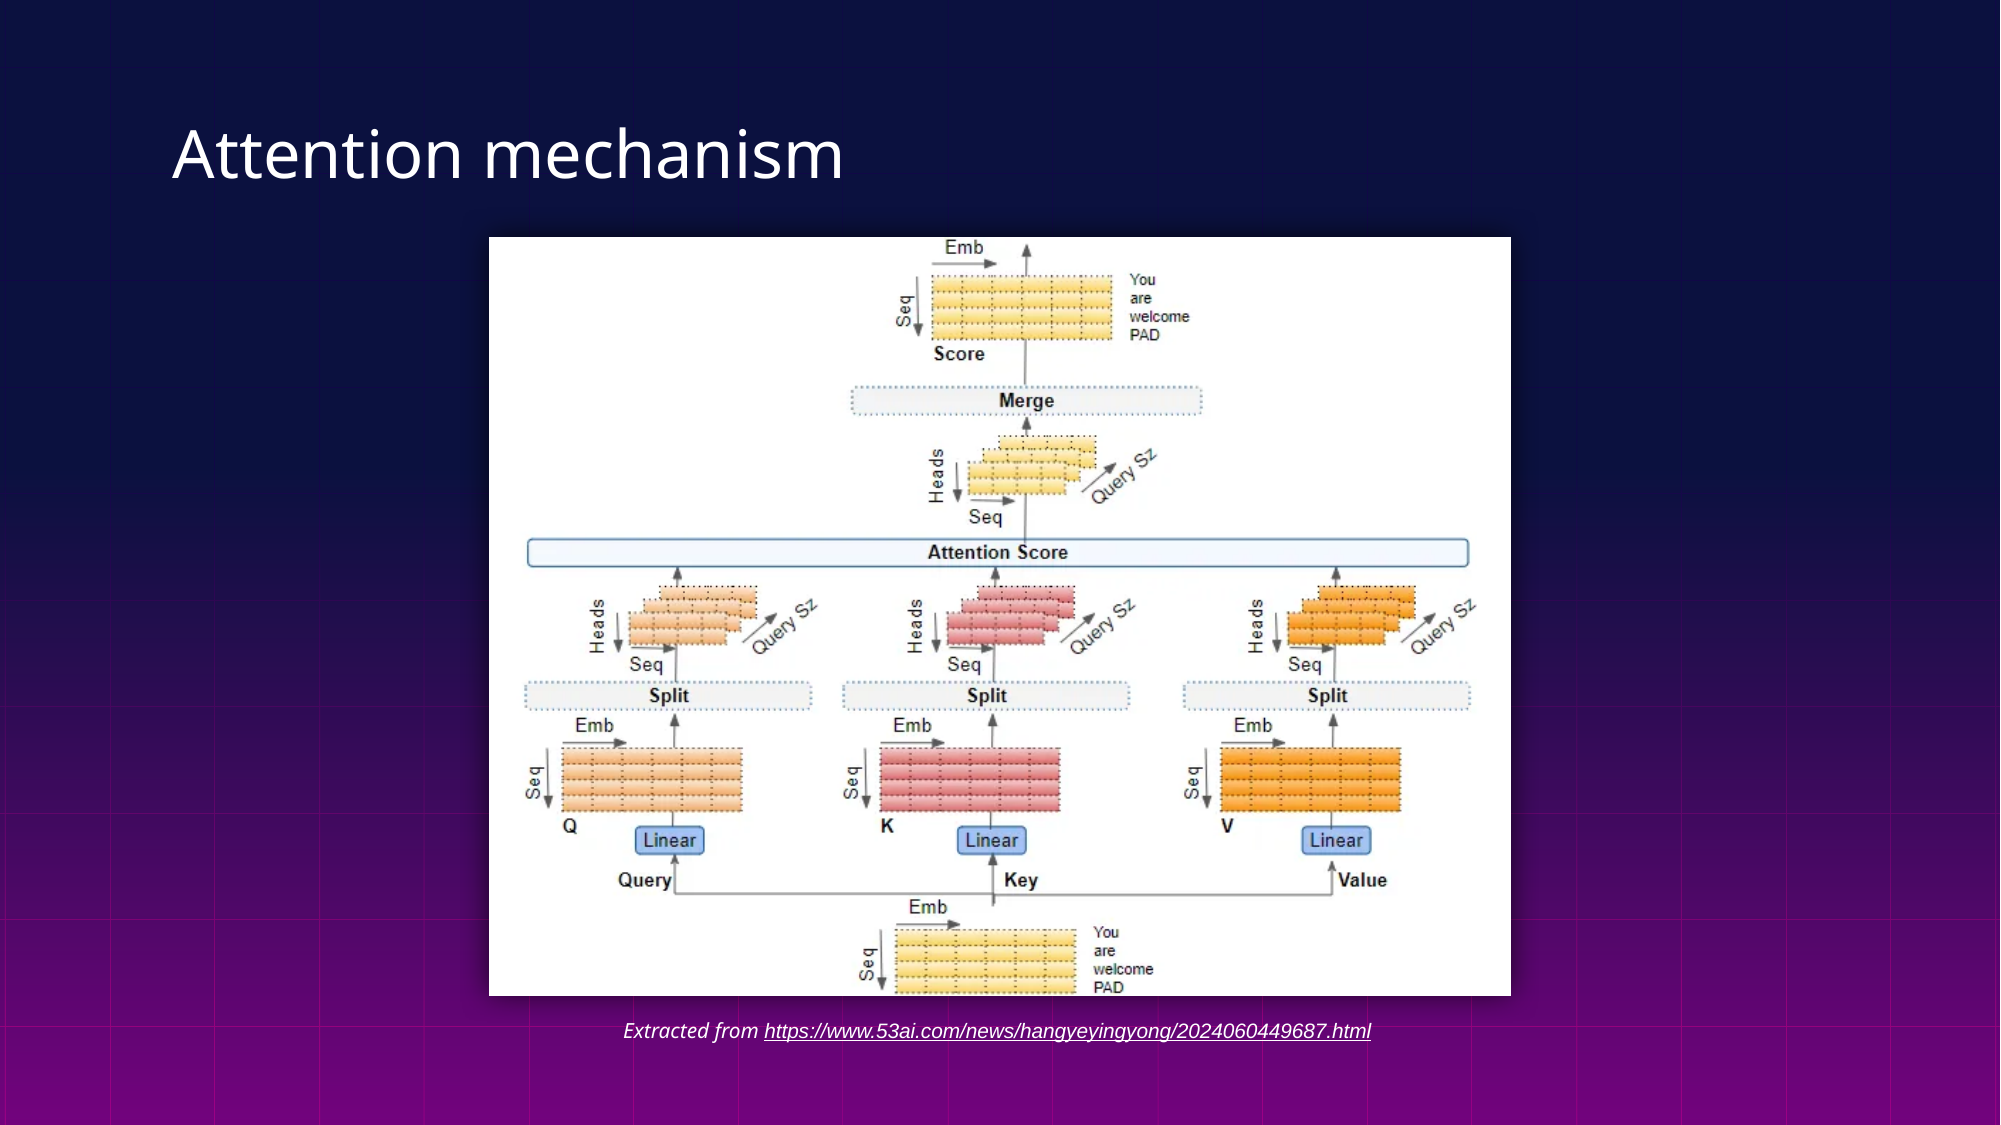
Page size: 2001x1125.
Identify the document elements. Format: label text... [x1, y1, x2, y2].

text_box Extracted from https://www.53ai.com/news/hangyeyingyong/2024060449687.html [608, 1010, 1392, 1050]
picture [0, 0, 2000, 1125]
title Attention mechanism [157, 97, 1843, 223]
